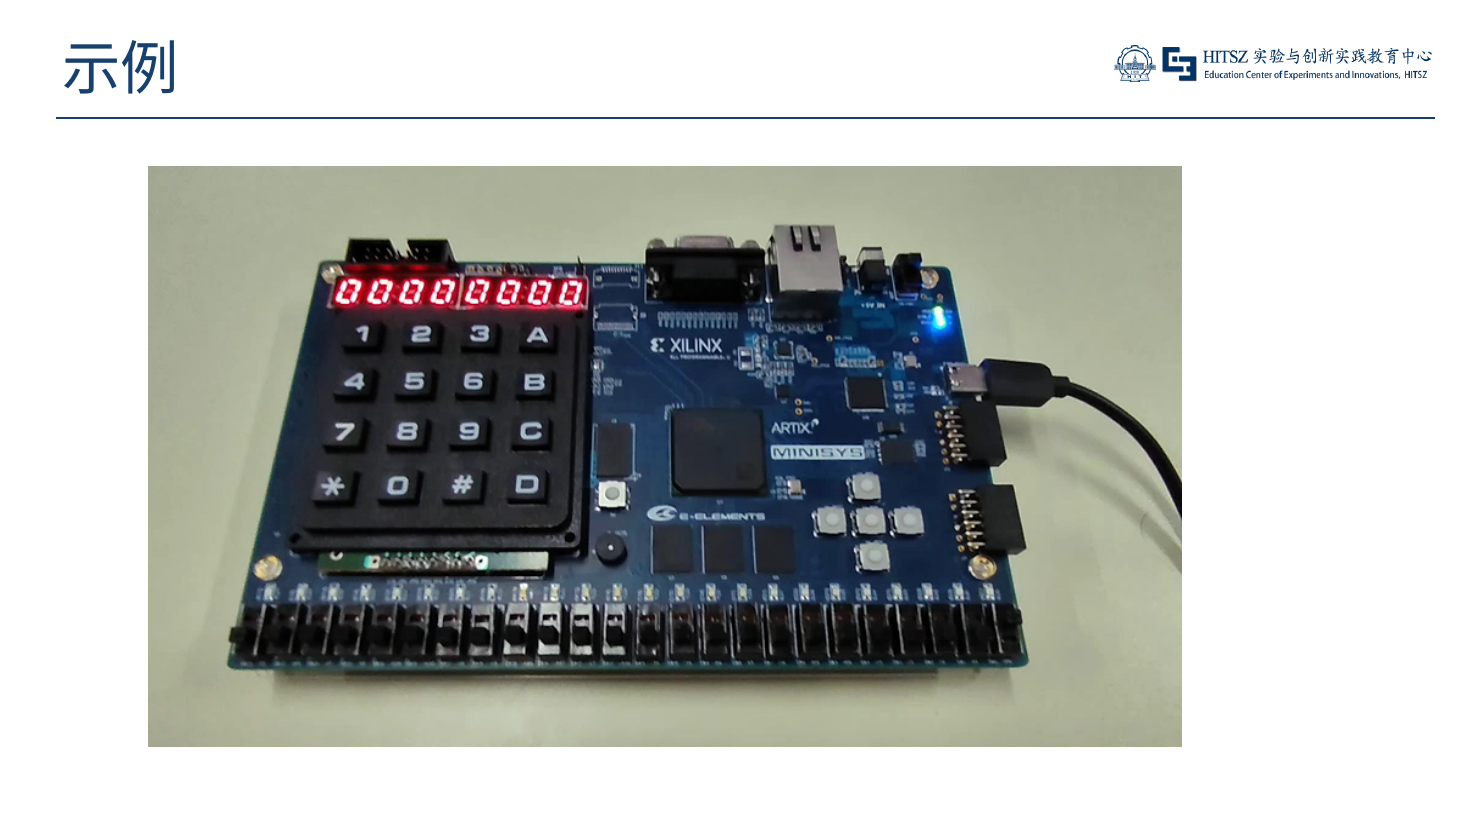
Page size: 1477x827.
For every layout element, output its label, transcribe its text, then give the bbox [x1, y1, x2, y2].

picture [1112, 45, 1436, 82]
text_box 示例 [47, 23, 1149, 109]
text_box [147, 165, 1183, 748]
